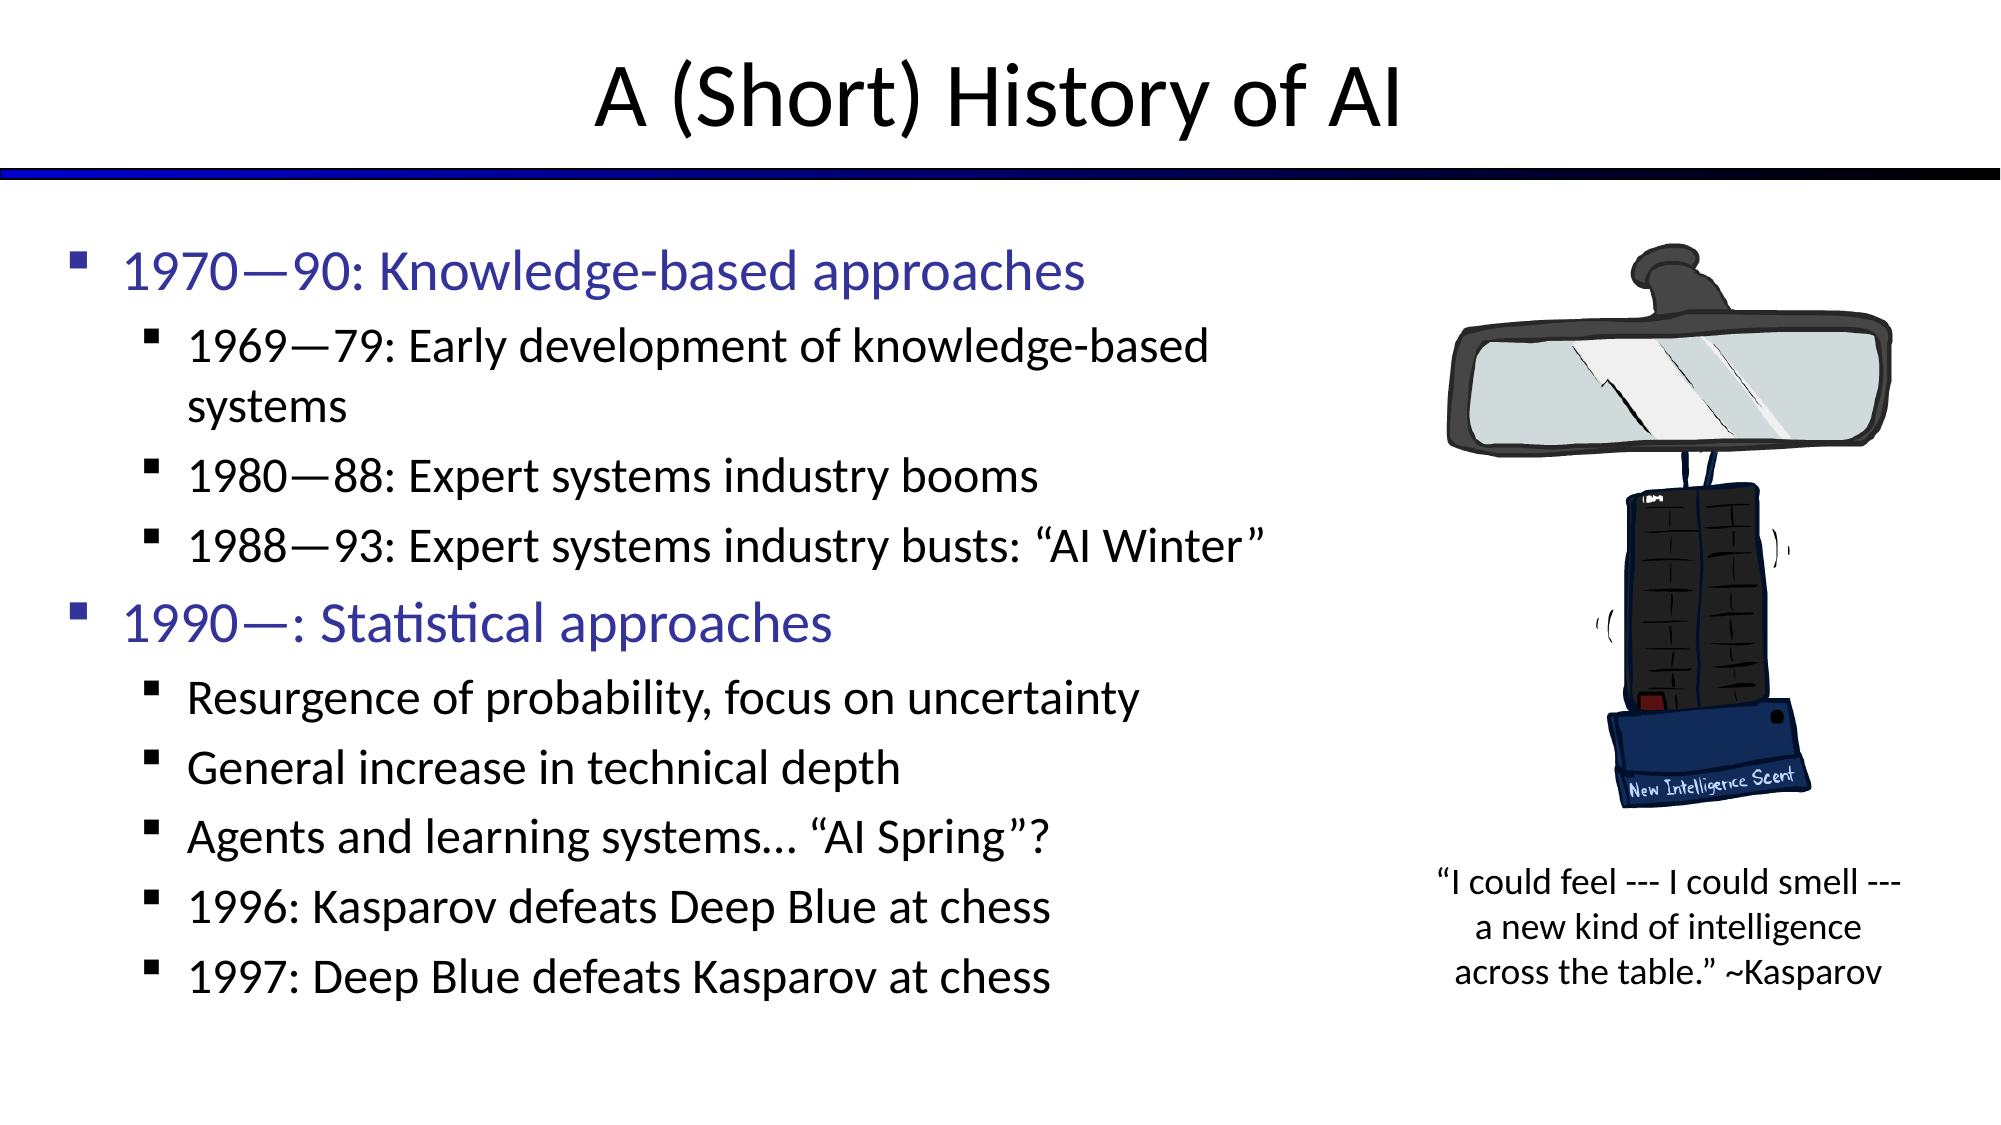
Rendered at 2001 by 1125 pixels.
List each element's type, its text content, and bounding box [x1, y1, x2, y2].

text_box “I could feel --- I could smell --- a new kind of intelligence across the table.” ~Kasparov [1412, 880, 1925, 1000]
title A (Short) History of AI [0, 0, 2000, 184]
picture [1387, 199, 1951, 872]
list 1970—90: Knowledge-based approaches 1969—79: Early development of knowledge-based systems 1980—88: Expert systems industry booms 1988—93: Expert systems industry busts: “AI Winter” 1990—: Statistical approaches Resurgence of probability, focus on uncertainty General increase in technical depth Agents and learning systems… “AI Spring”? 1996: Kasparov defeats Deep Blue at chess 1997: Deep Blue defeats Kasparov at chess [49, 224, 1334, 1076]
